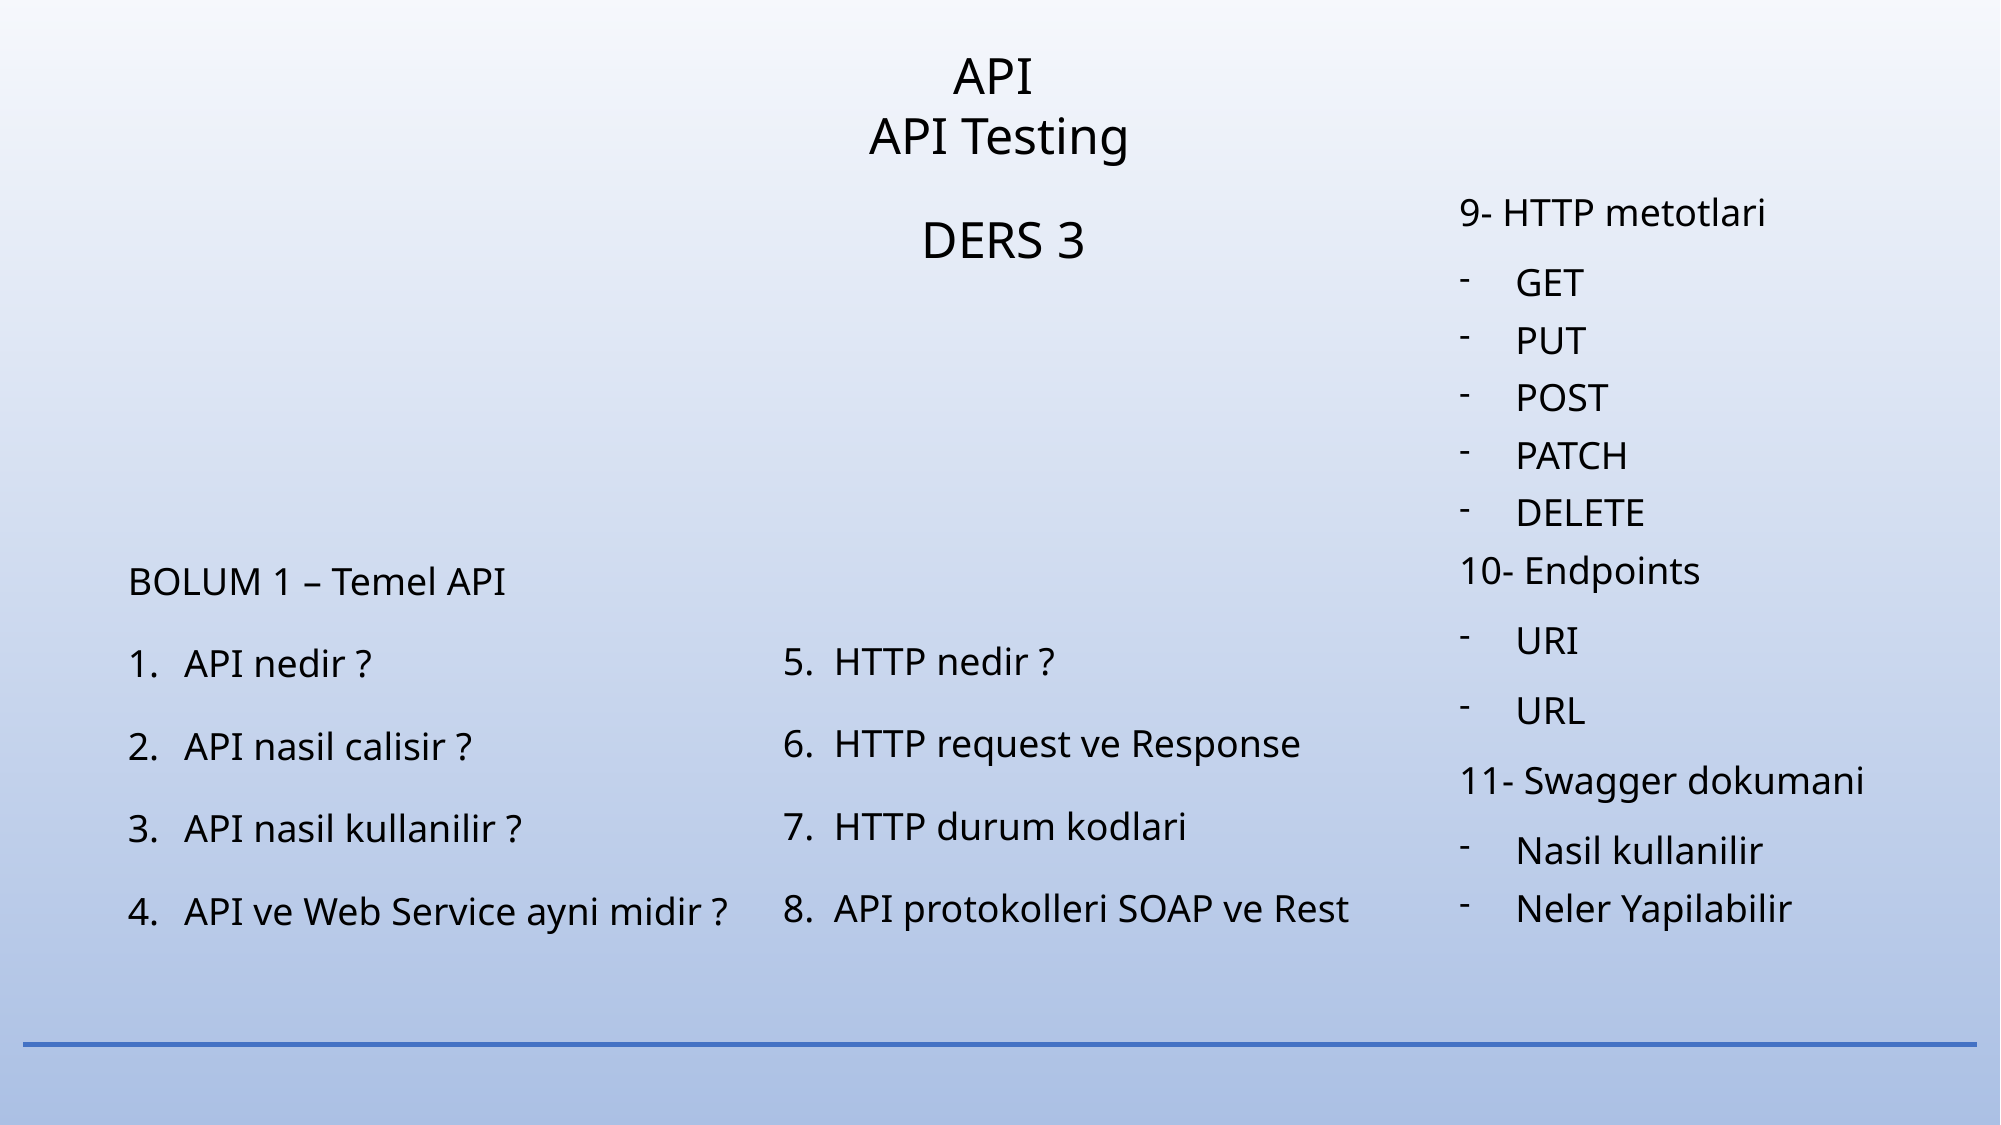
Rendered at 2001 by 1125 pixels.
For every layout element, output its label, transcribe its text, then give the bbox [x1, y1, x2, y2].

text_box API API Testing [818, 36, 1182, 172]
text_box DERS 3 [822, 201, 1185, 276]
text_box 9- HTTP metotlari GET PUT POST PATCH DELETE 10- Endpoints URI URL 11- Swagger dokumani Nasil kullanilir Neler Yapilabilir [1444, 181, 1914, 937]
text_box 5. HTTP nedir ? 6. HTTP request ve Response 7. HTTP durum kodlari 8. API protokolleri SOAP ve Rest [768, 630, 1381, 938]
text_box BOLUM 1 – Temel API API nedir ? API nasil calisir ? API nasil kullanilir ? API ve Web Service ayni midir ? [113, 550, 769, 941]
